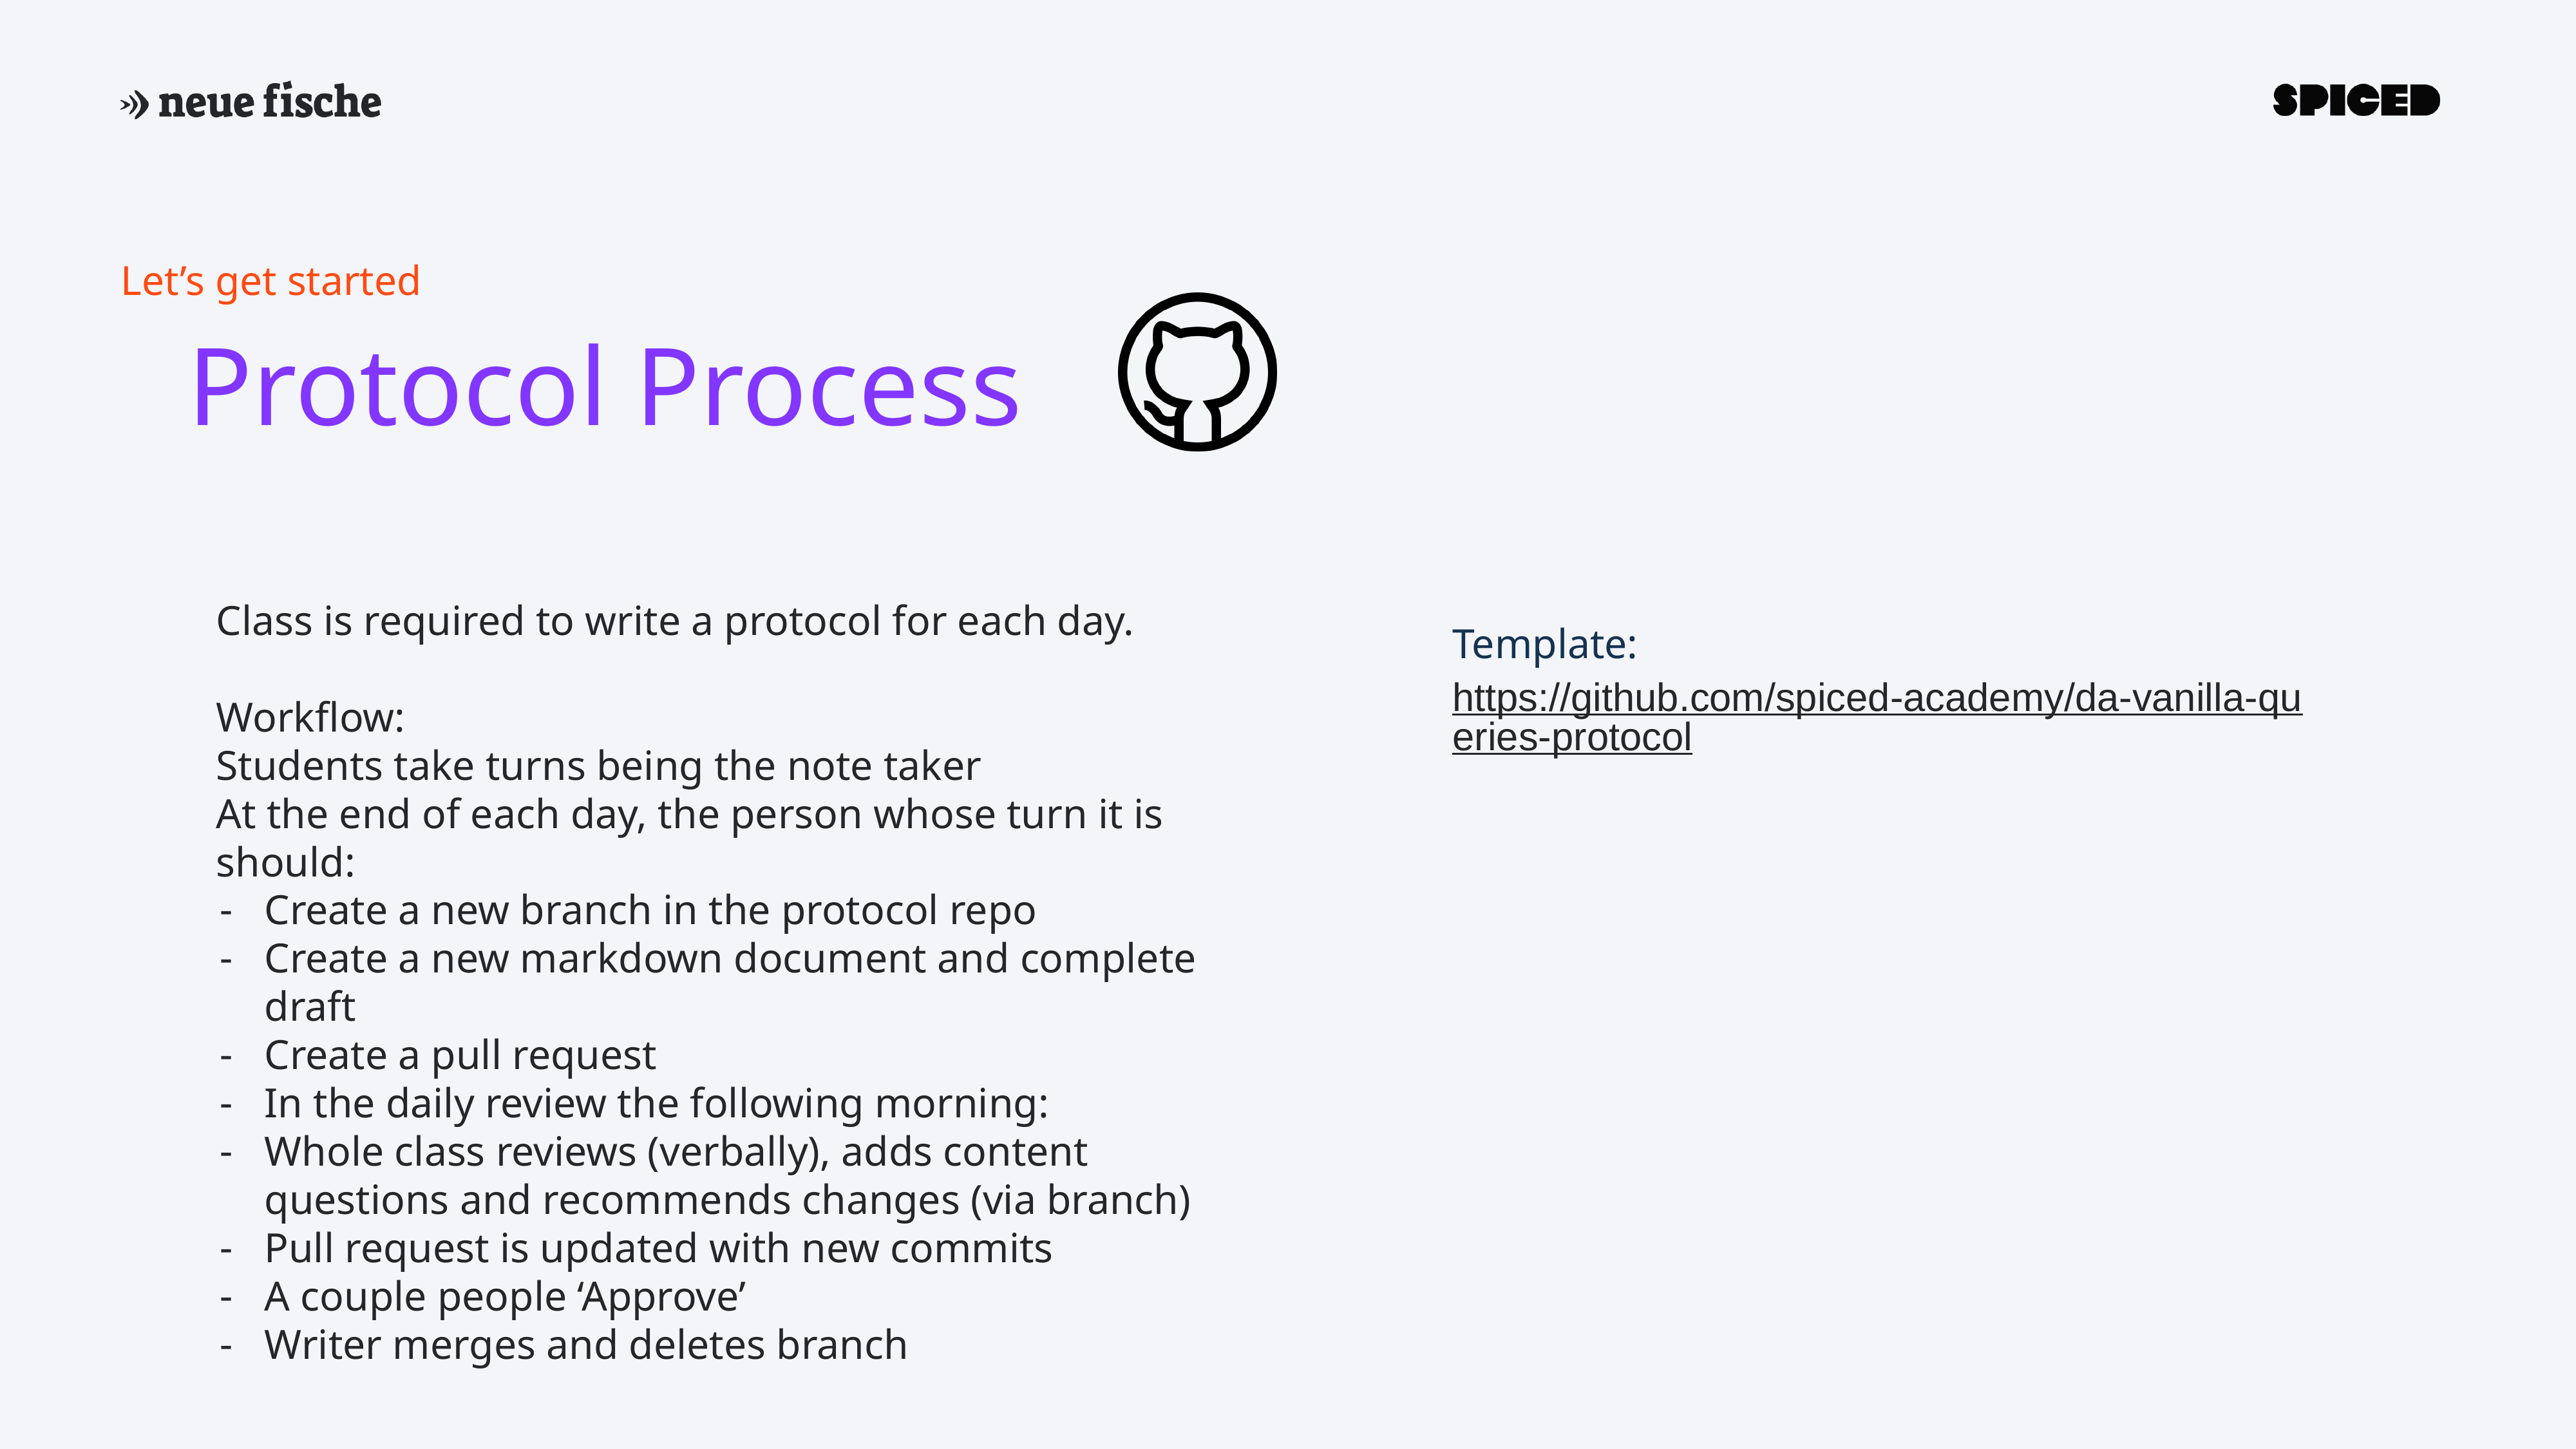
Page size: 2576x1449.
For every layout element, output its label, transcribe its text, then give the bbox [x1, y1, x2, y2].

picture [1117, 292, 1277, 451]
subtitle Class is required to write a protocol for each day. Workflow: Students take turns being the note taker At the end of each day, the person whose turn it is should: Create a new branch in the protocol repo Create a new markdown document and complete draft Create a pull request In the daily review the following morning: Whole class reviews (verbally), adds content questions and recommends changes (via branch) Pull request is updated with new commits A couple people ‘Approve’ Writer merges and deletes branch [190, 569, 1295, 1146]
subtitle Let’s get started [95, 222, 1228, 330]
title Protocol Process [162, 292, 1104, 490]
text_box Template: https://github.com/spiced-academy/da-vanilla-queries-protocol [1443, 585, 2314, 729]
picture [2273, 84, 2440, 116]
picture [120, 80, 383, 119]
